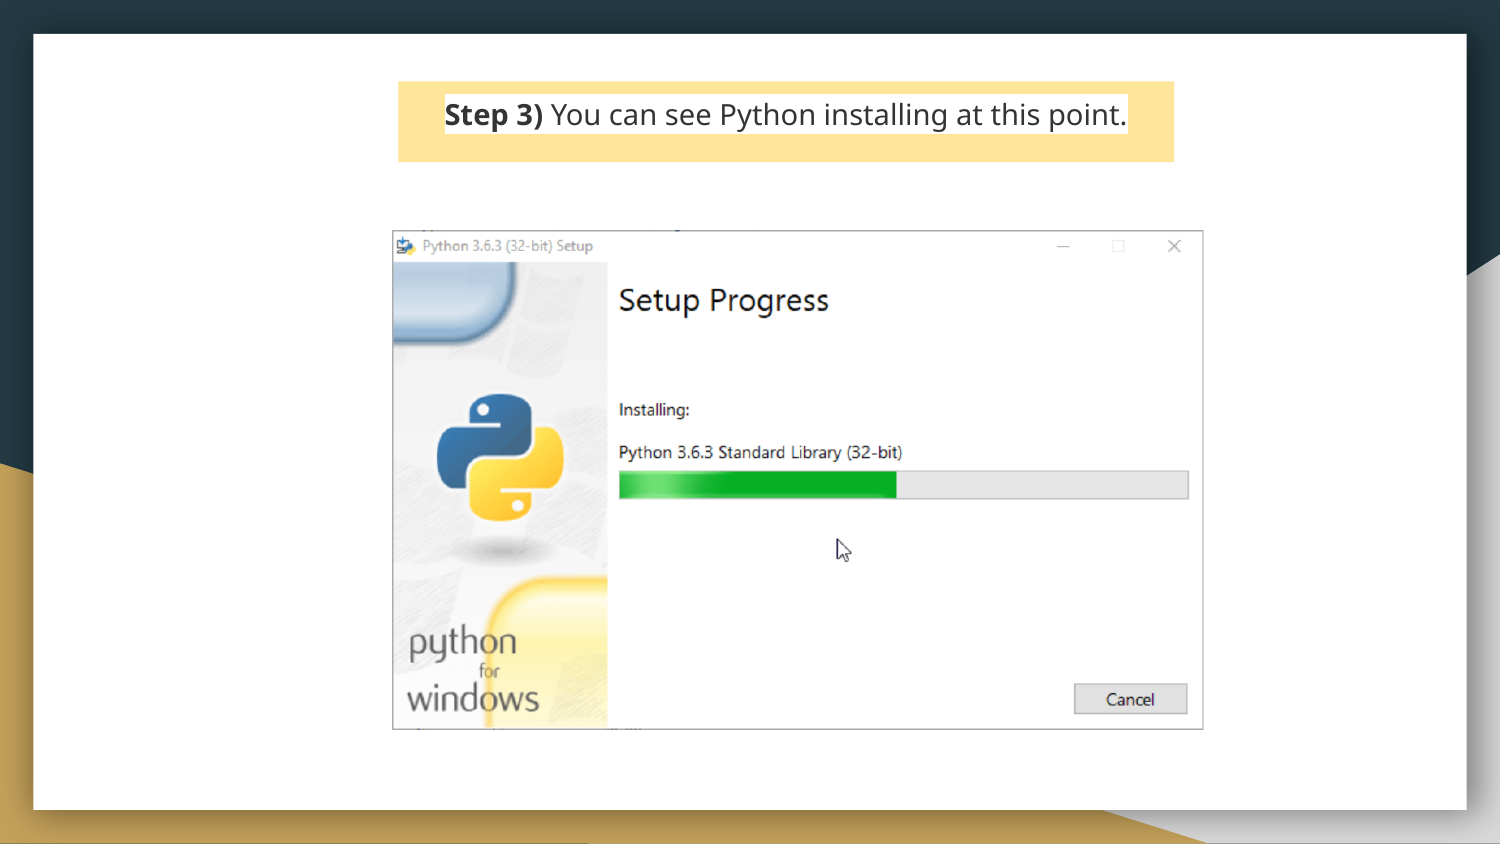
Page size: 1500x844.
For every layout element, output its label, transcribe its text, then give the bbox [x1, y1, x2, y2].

picture [311, 202, 1291, 754]
title Step 3) You can see Python installing at this point. [398, 81, 1175, 163]
